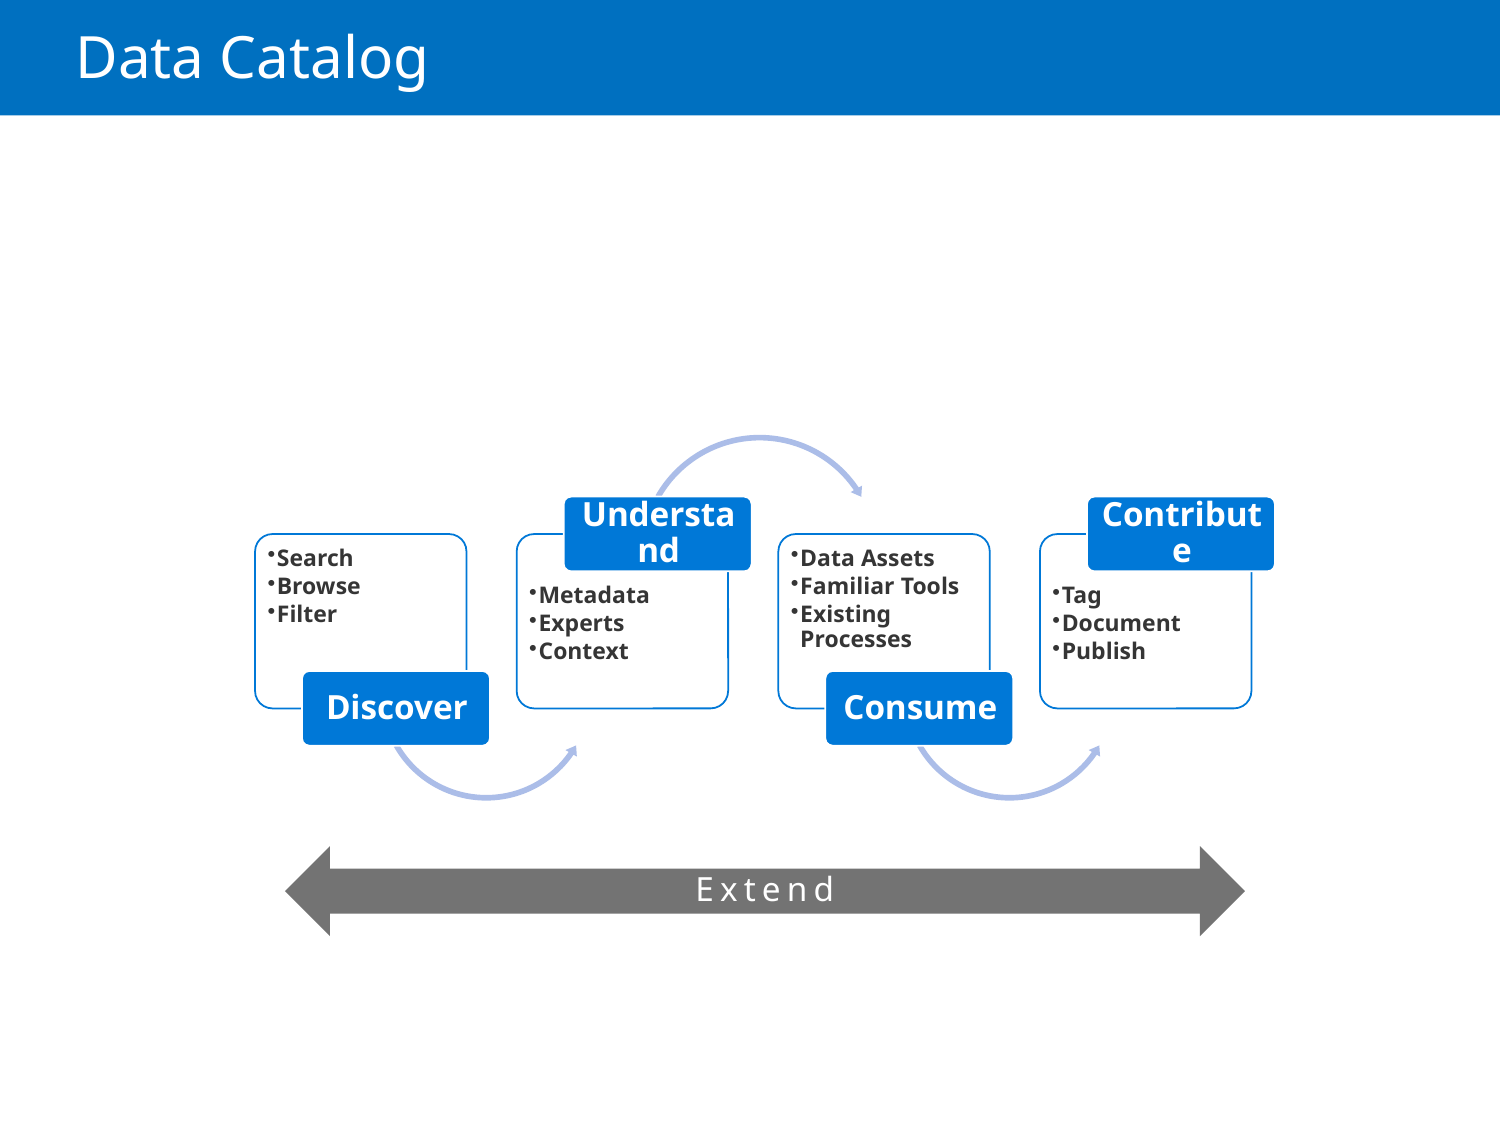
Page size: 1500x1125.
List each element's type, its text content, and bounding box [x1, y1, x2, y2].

title Data Catalog [75, 0, 1351, 122]
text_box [254, 280, 1276, 962]
